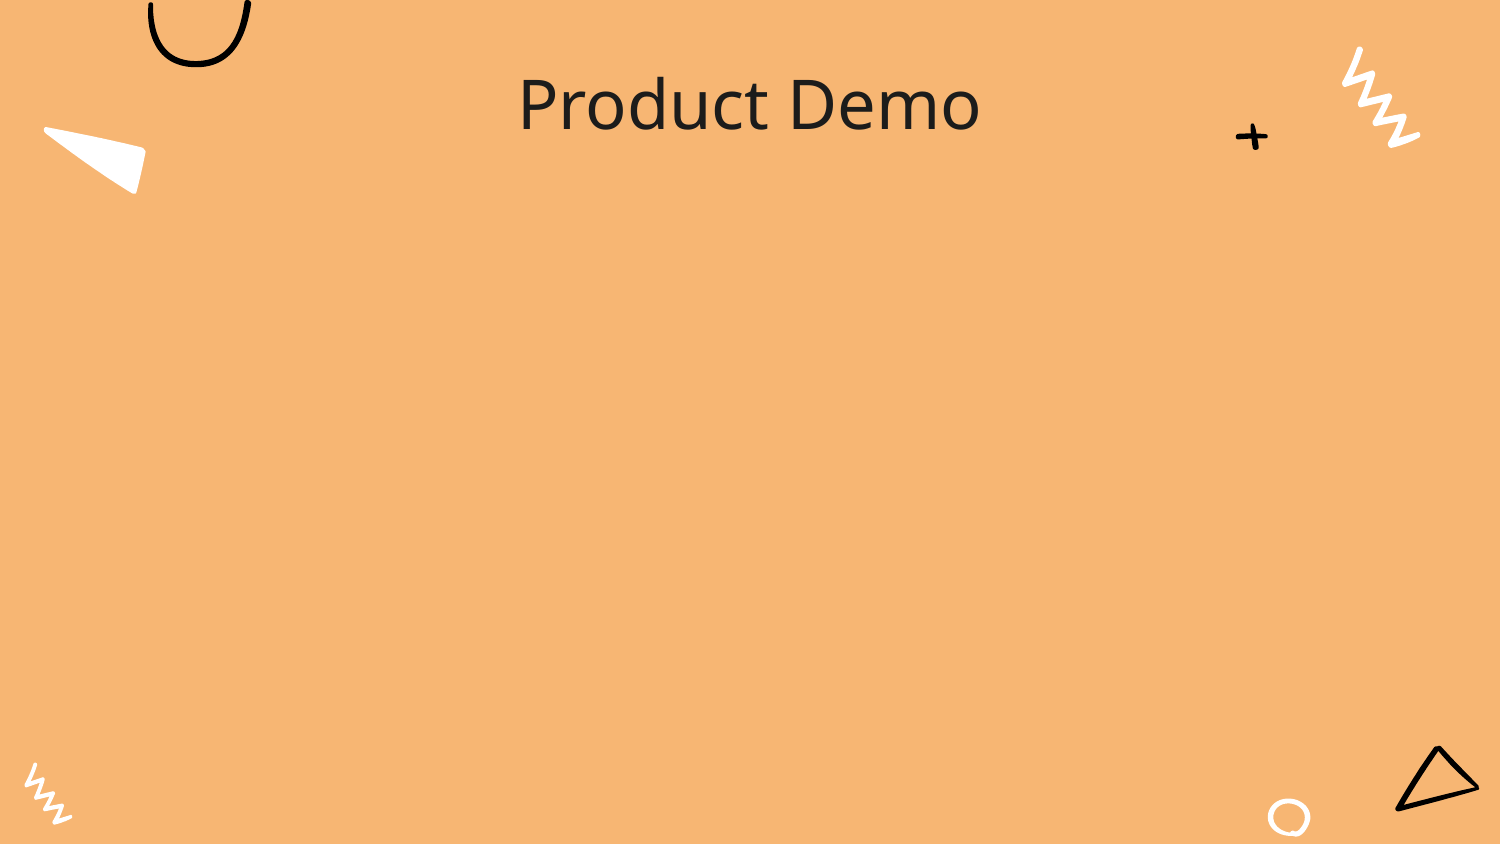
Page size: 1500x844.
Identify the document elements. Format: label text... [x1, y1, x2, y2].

title Product Demo [118, 45, 1382, 134]
